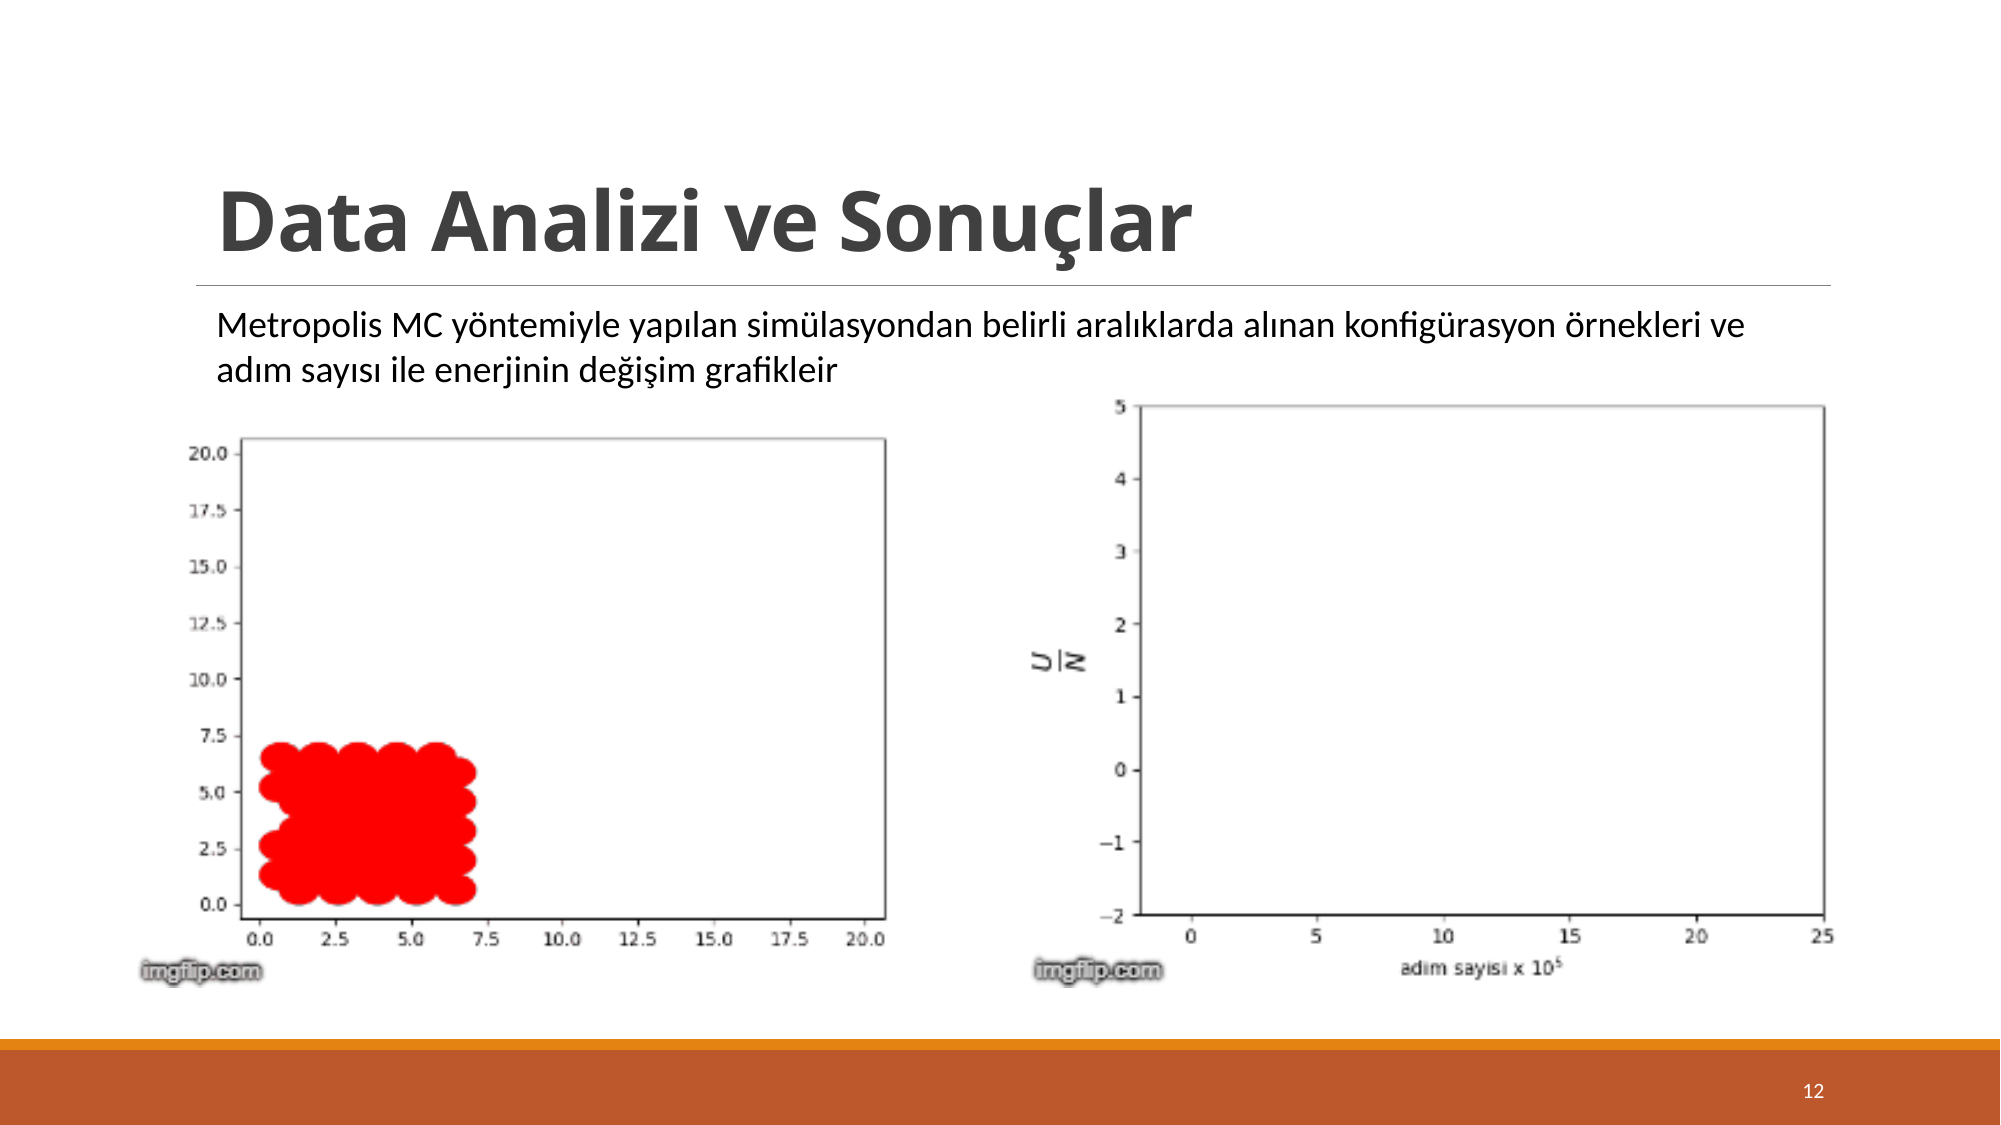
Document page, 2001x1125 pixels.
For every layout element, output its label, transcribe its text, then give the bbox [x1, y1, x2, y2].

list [136, 364, 969, 989]
picture [1030, 326, 1912, 989]
slide_number 12 [1624, 1059, 1840, 1120]
title Data Analizi ve Sonuçlar [201, 58, 1927, 276]
text_box Metropolis MC yöntemiyle yapılan simülasyondan belirli aralıklarda alınan konfigürasyon örnekleri ve adım sayısı ile enerjinin değişim grafikleir [201, 293, 1797, 398]
